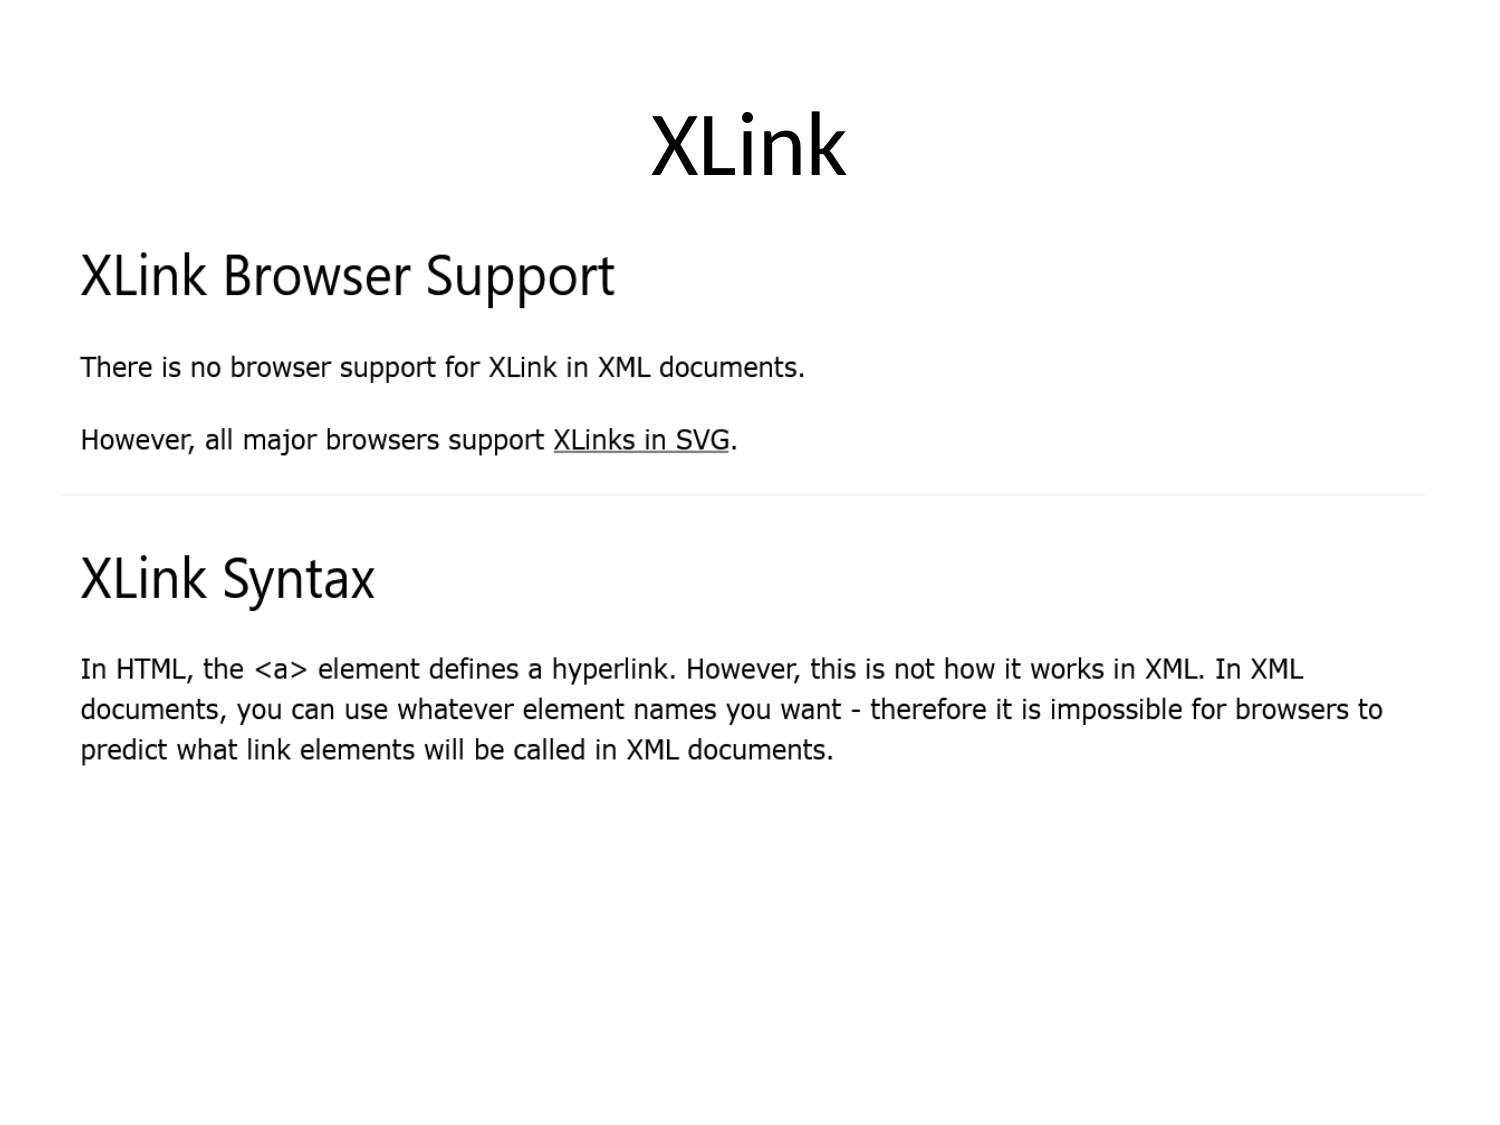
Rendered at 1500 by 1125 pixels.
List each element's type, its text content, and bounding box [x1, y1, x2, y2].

title XLink [75, 45, 1425, 211]
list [62, 212, 1426, 776]
